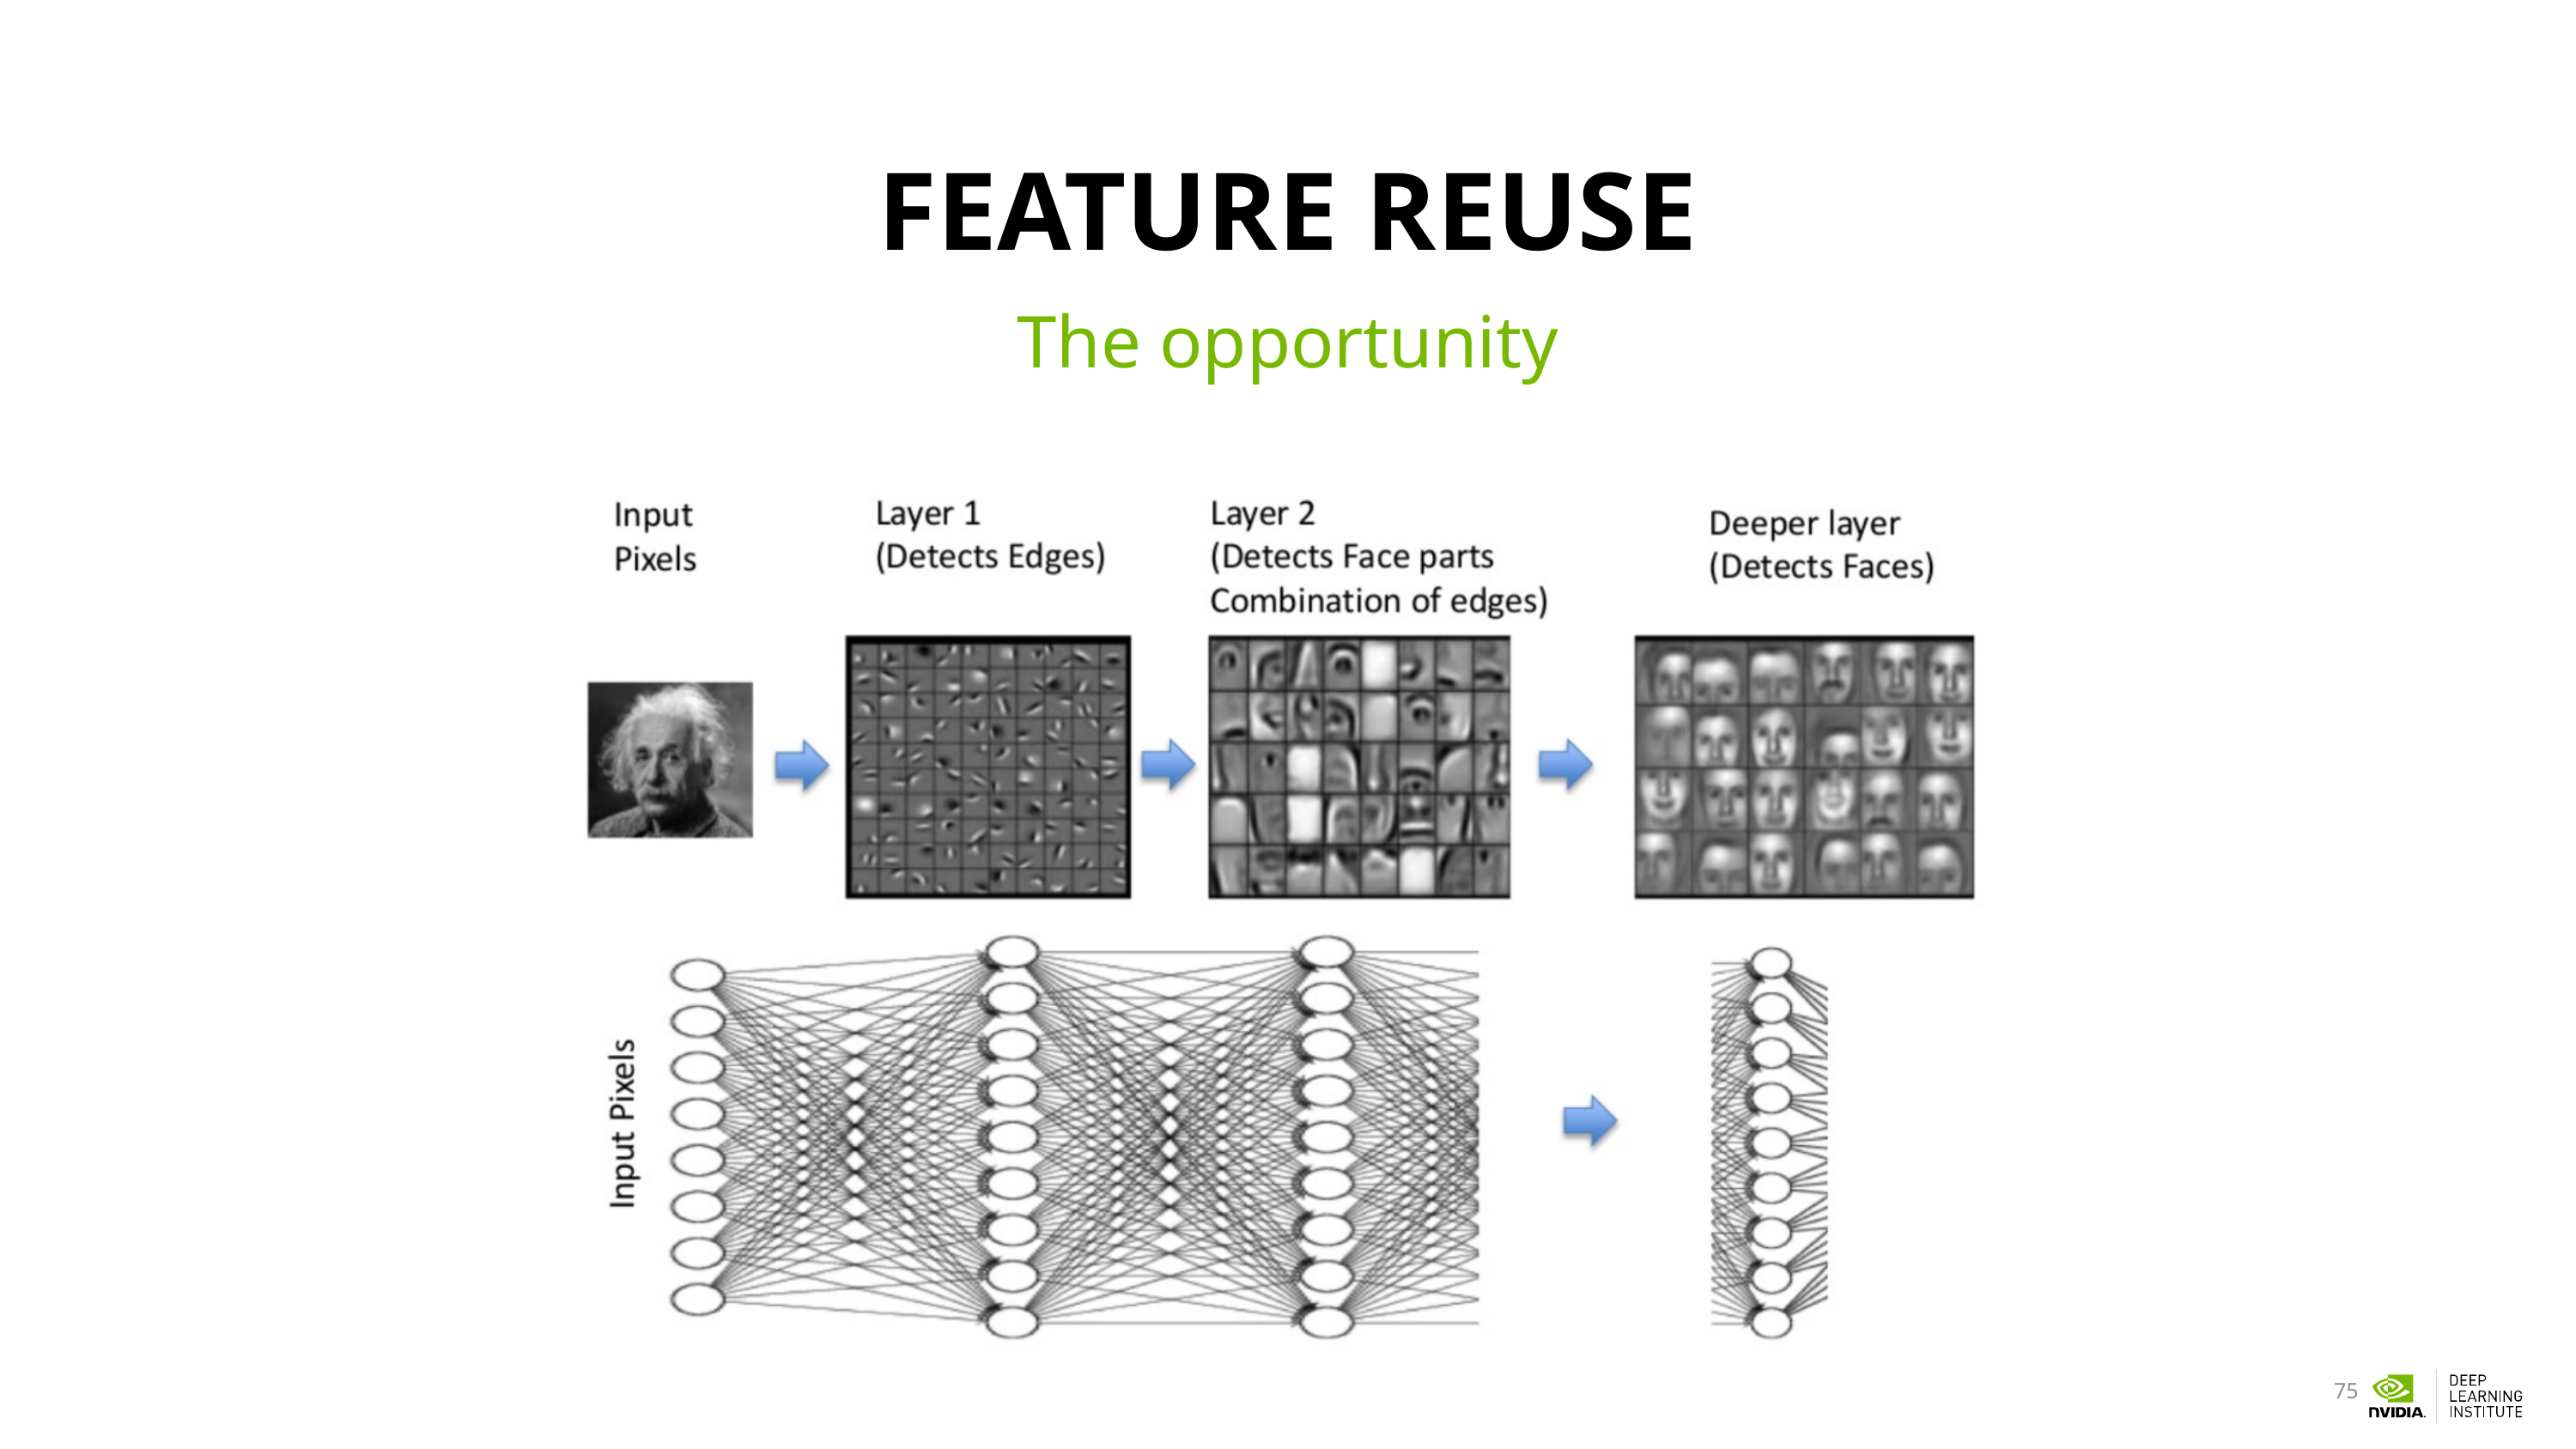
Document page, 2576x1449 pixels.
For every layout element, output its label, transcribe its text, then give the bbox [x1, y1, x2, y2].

title feature reuse [177, 0, 2399, 281]
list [568, 474, 2008, 1348]
text_box The opportunity [117, 295, 2459, 419]
